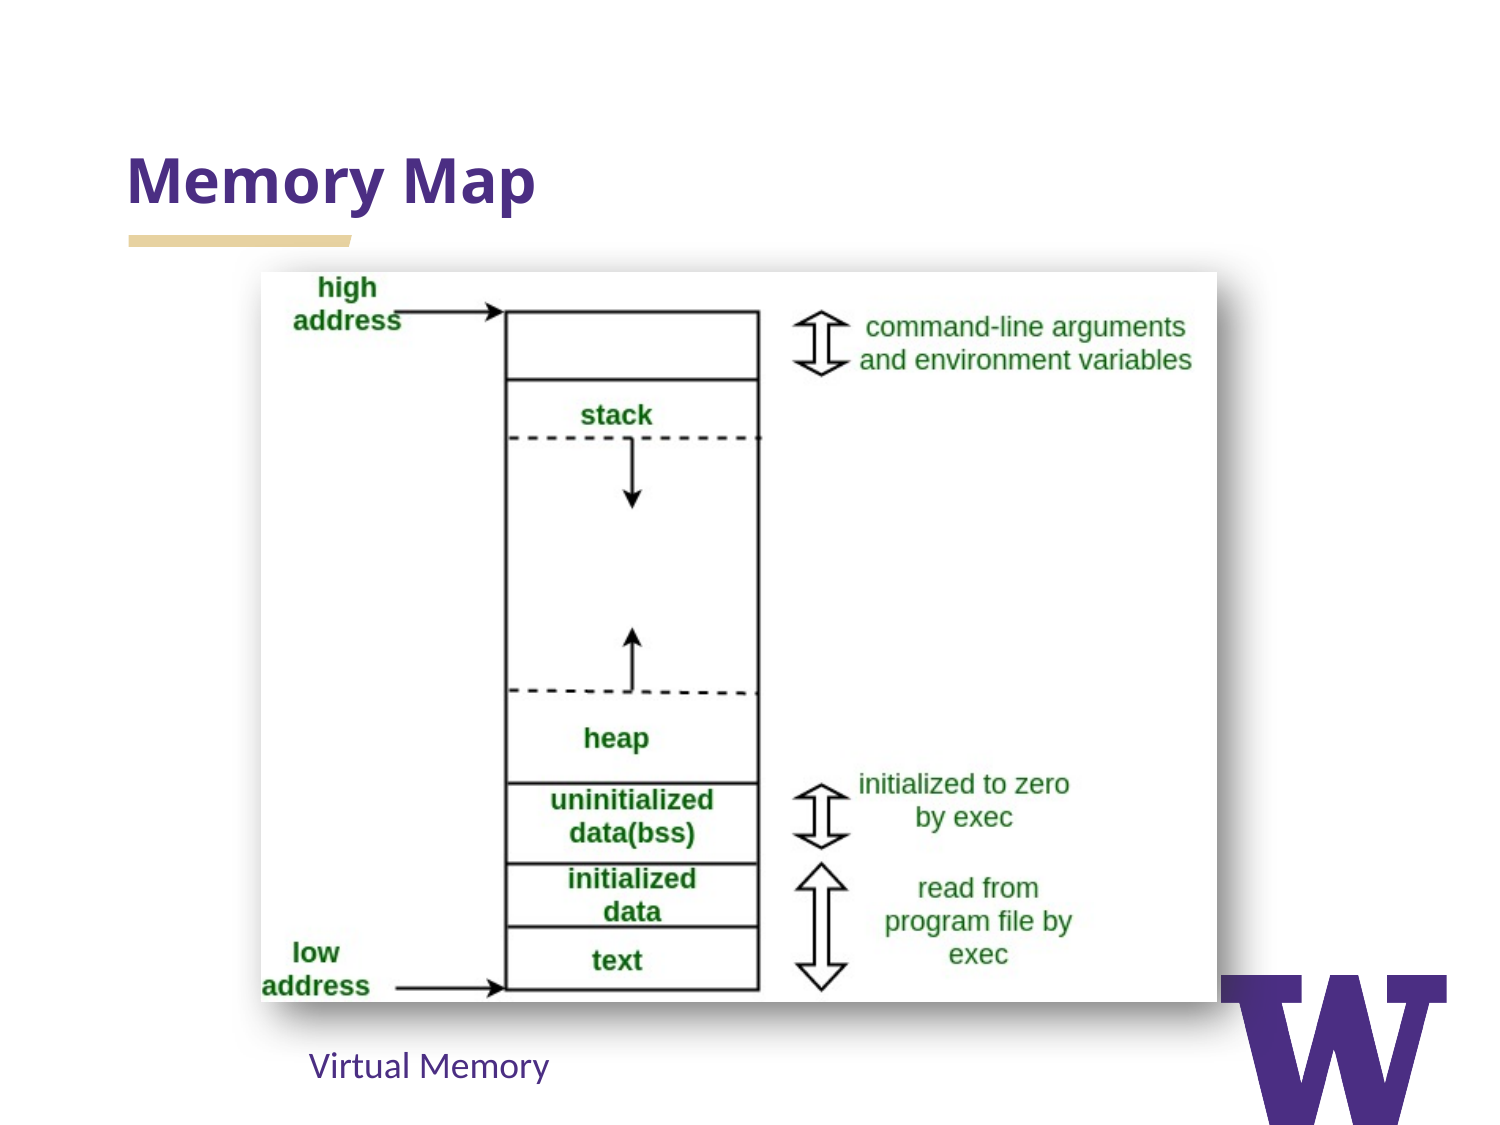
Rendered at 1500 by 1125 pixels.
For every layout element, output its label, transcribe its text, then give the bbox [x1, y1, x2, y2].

picture [1221, 975, 1447, 1125]
text_box Virtual Memory [294, 1033, 565, 1094]
picture [261, 272, 1217, 1003]
title Memory Map [110, 60, 1453, 224]
picture [128, 235, 352, 247]
